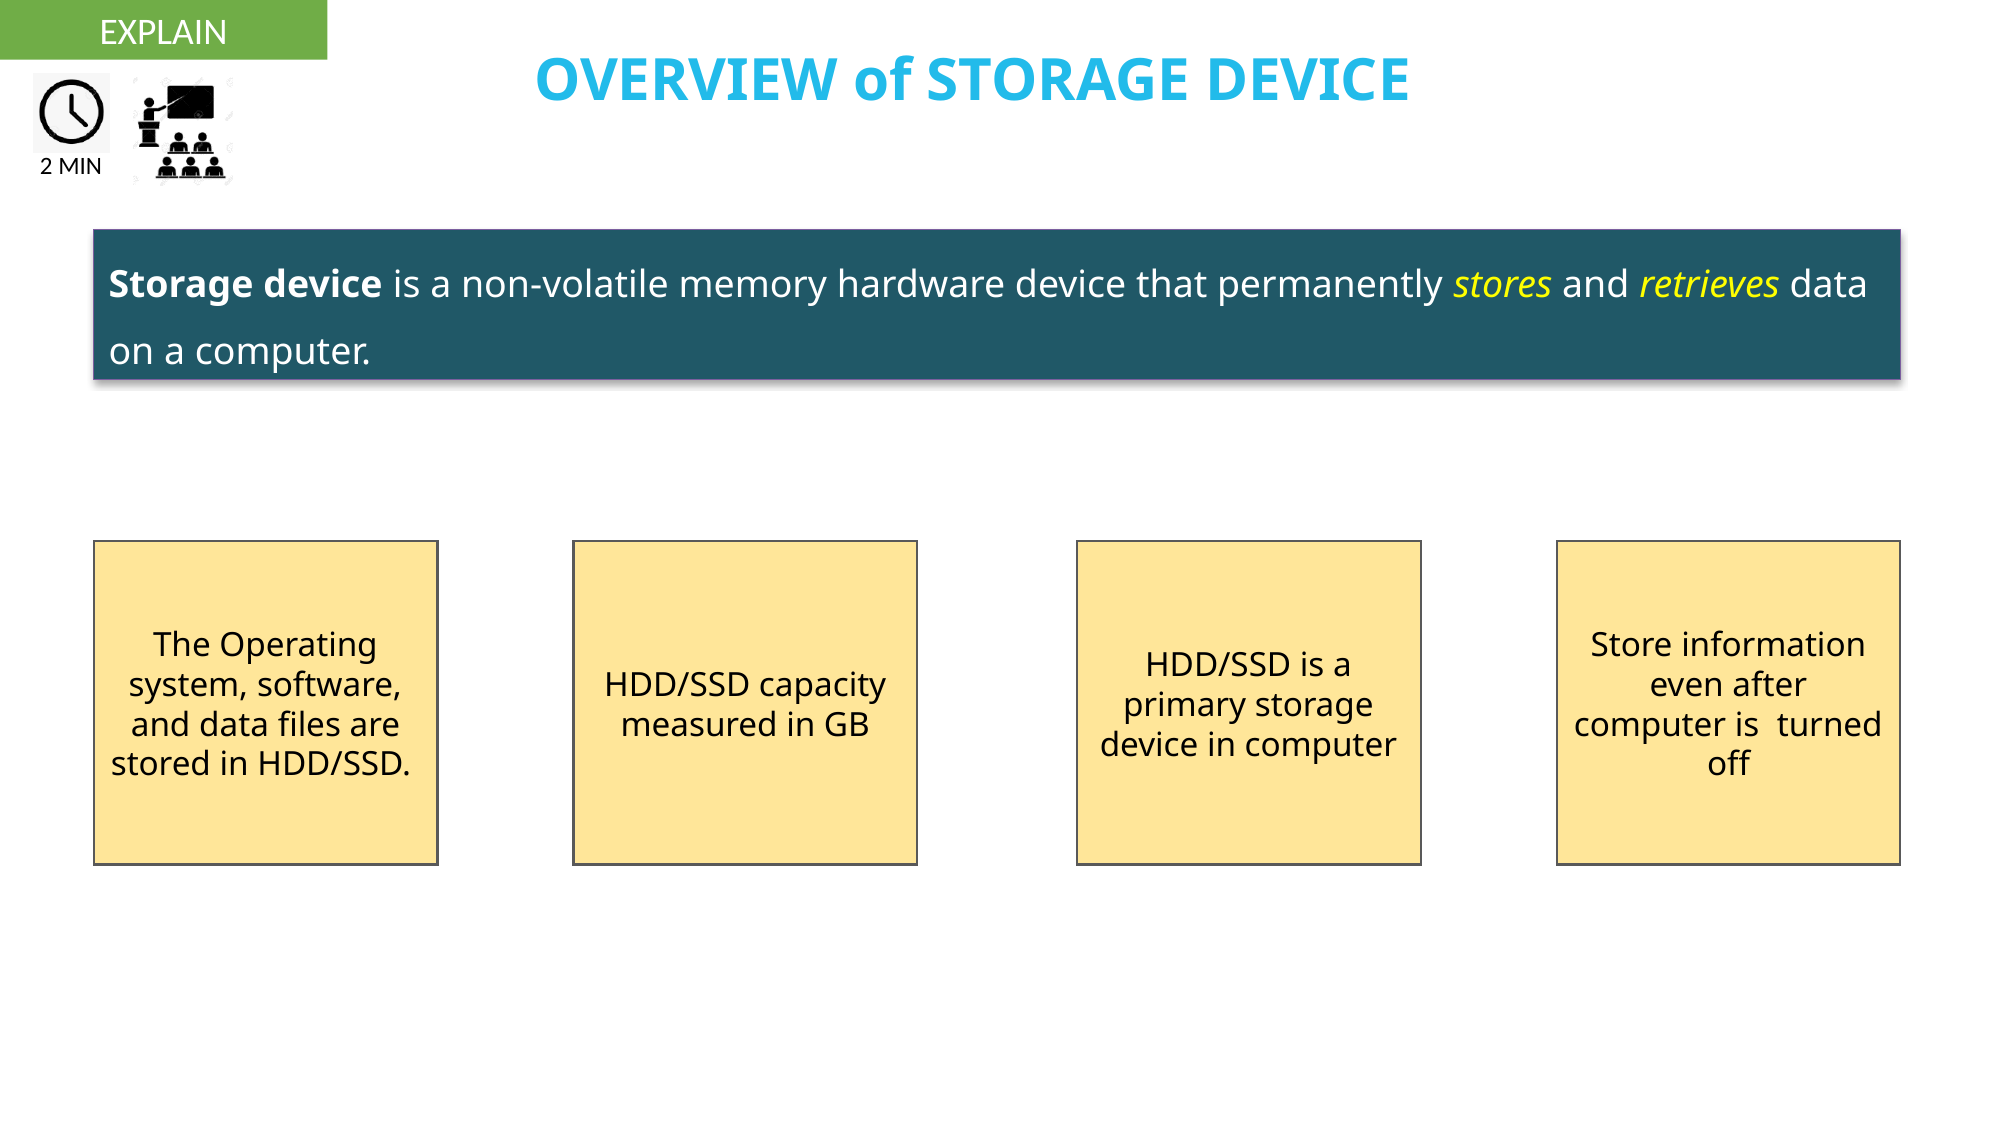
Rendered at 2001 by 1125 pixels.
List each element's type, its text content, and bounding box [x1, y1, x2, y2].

text_box Storage device is a non-volatile memory hardware device that permanently stores and retrieves data on a computer. [93, 229, 1901, 380]
picture [133, 77, 233, 186]
text_box The Operating system, software, and data files are stored in HDD/SSD. [93, 540, 439, 866]
picture [33, 73, 110, 153]
text_box EXPLAIN [0, 0, 328, 61]
text_box HDD/SSD is a primary storage device in computer [1076, 540, 1422, 866]
text_box 2 MIN [25, 142, 118, 188]
text_box Store information even after computer is turned off [1556, 540, 1901, 866]
text_box OVERVIEW of STORAGE DEVICE [428, 0, 1517, 155]
text_box HDD/SSD capacity measured in GB [572, 540, 918, 866]
